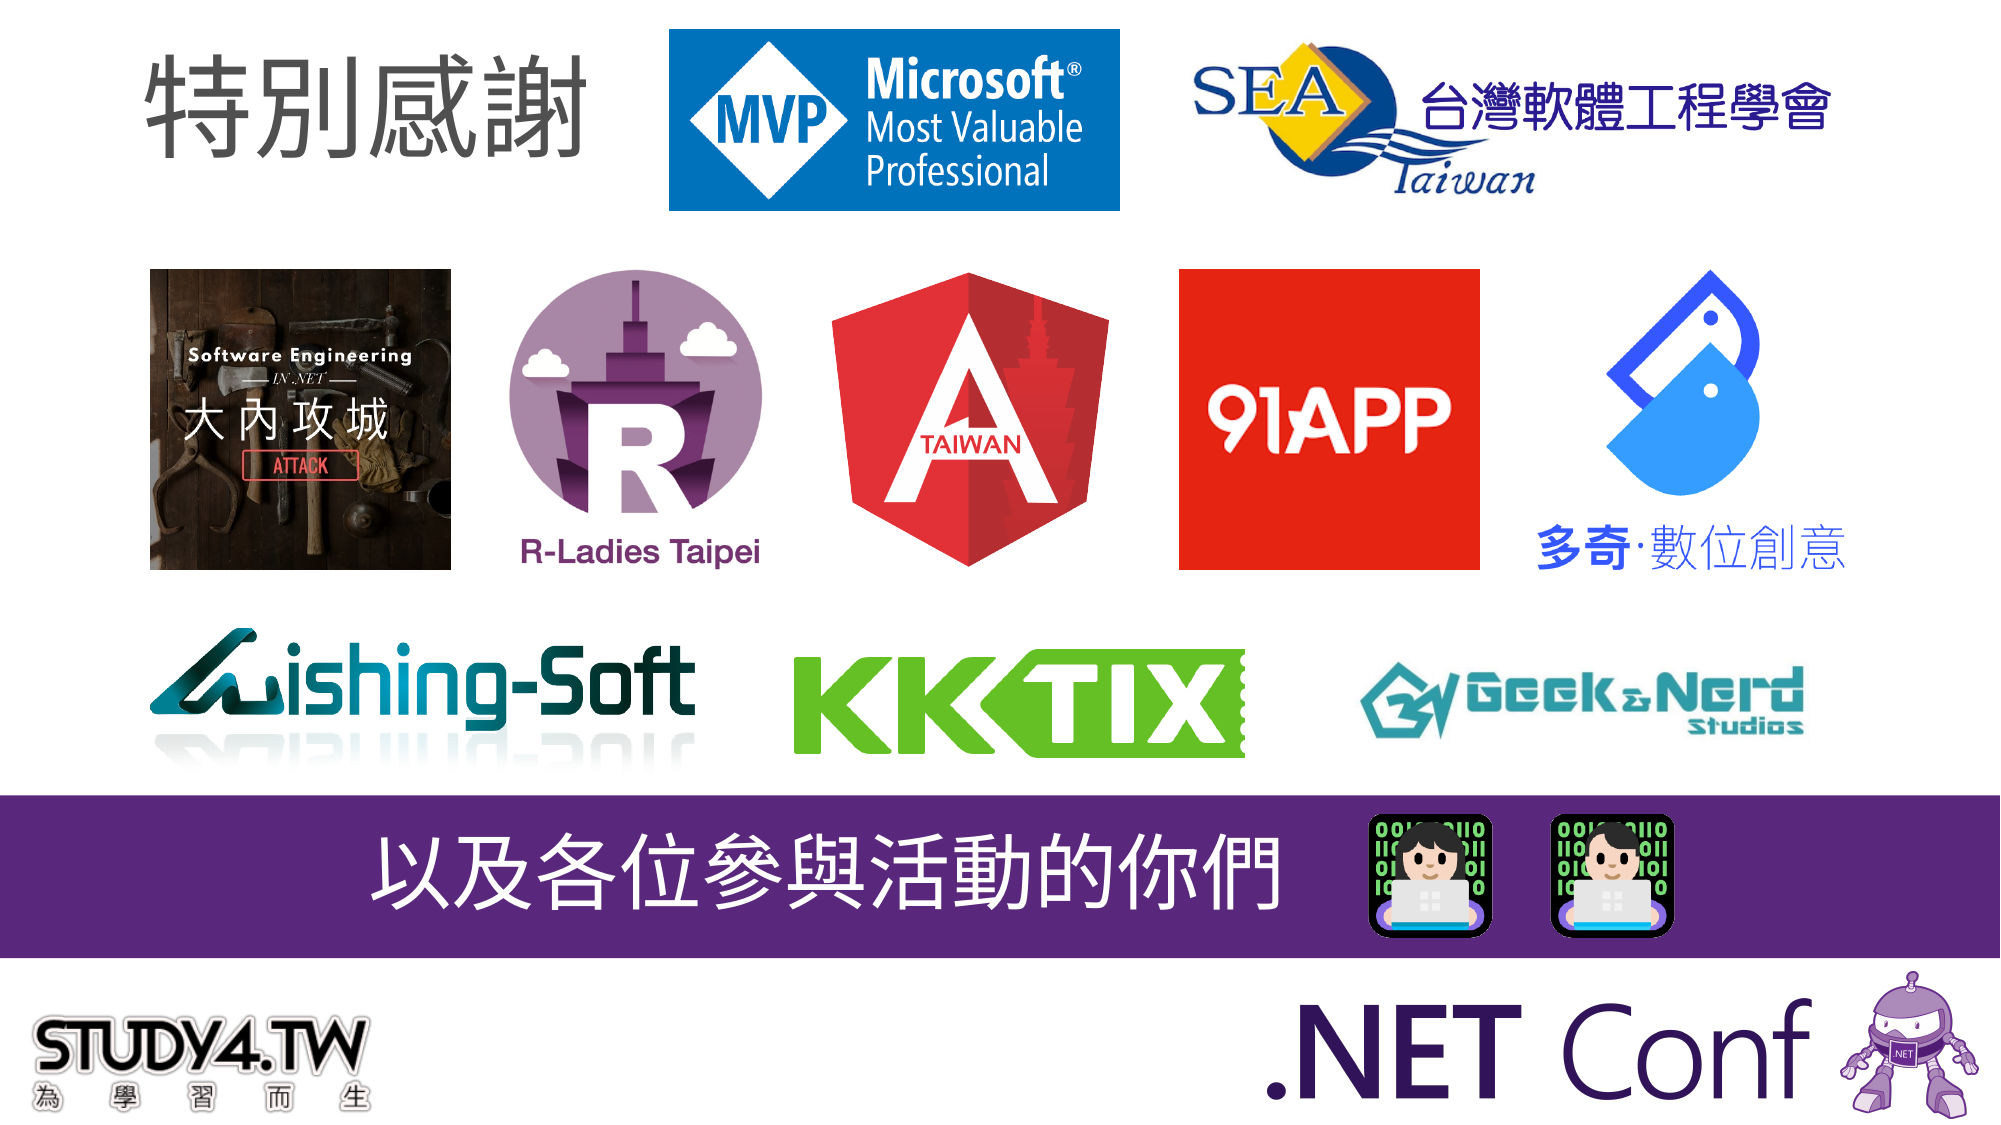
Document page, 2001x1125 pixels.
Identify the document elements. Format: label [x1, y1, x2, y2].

picture [1181, 29, 1845, 211]
picture [1537, 269, 1845, 570]
picture [1344, 628, 1845, 779]
picture [820, 269, 1121, 570]
picture [150, 269, 451, 570]
picture [1840, 971, 1979, 1119]
picture [669, 29, 1120, 211]
picture [1344, 795, 1702, 958]
picture [794, 649, 1245, 758]
picture [150, 628, 695, 779]
picture [508, 269, 763, 570]
picture [21, 1001, 384, 1119]
picture [1179, 269, 1480, 570]
picture [1267, 998, 1837, 1100]
